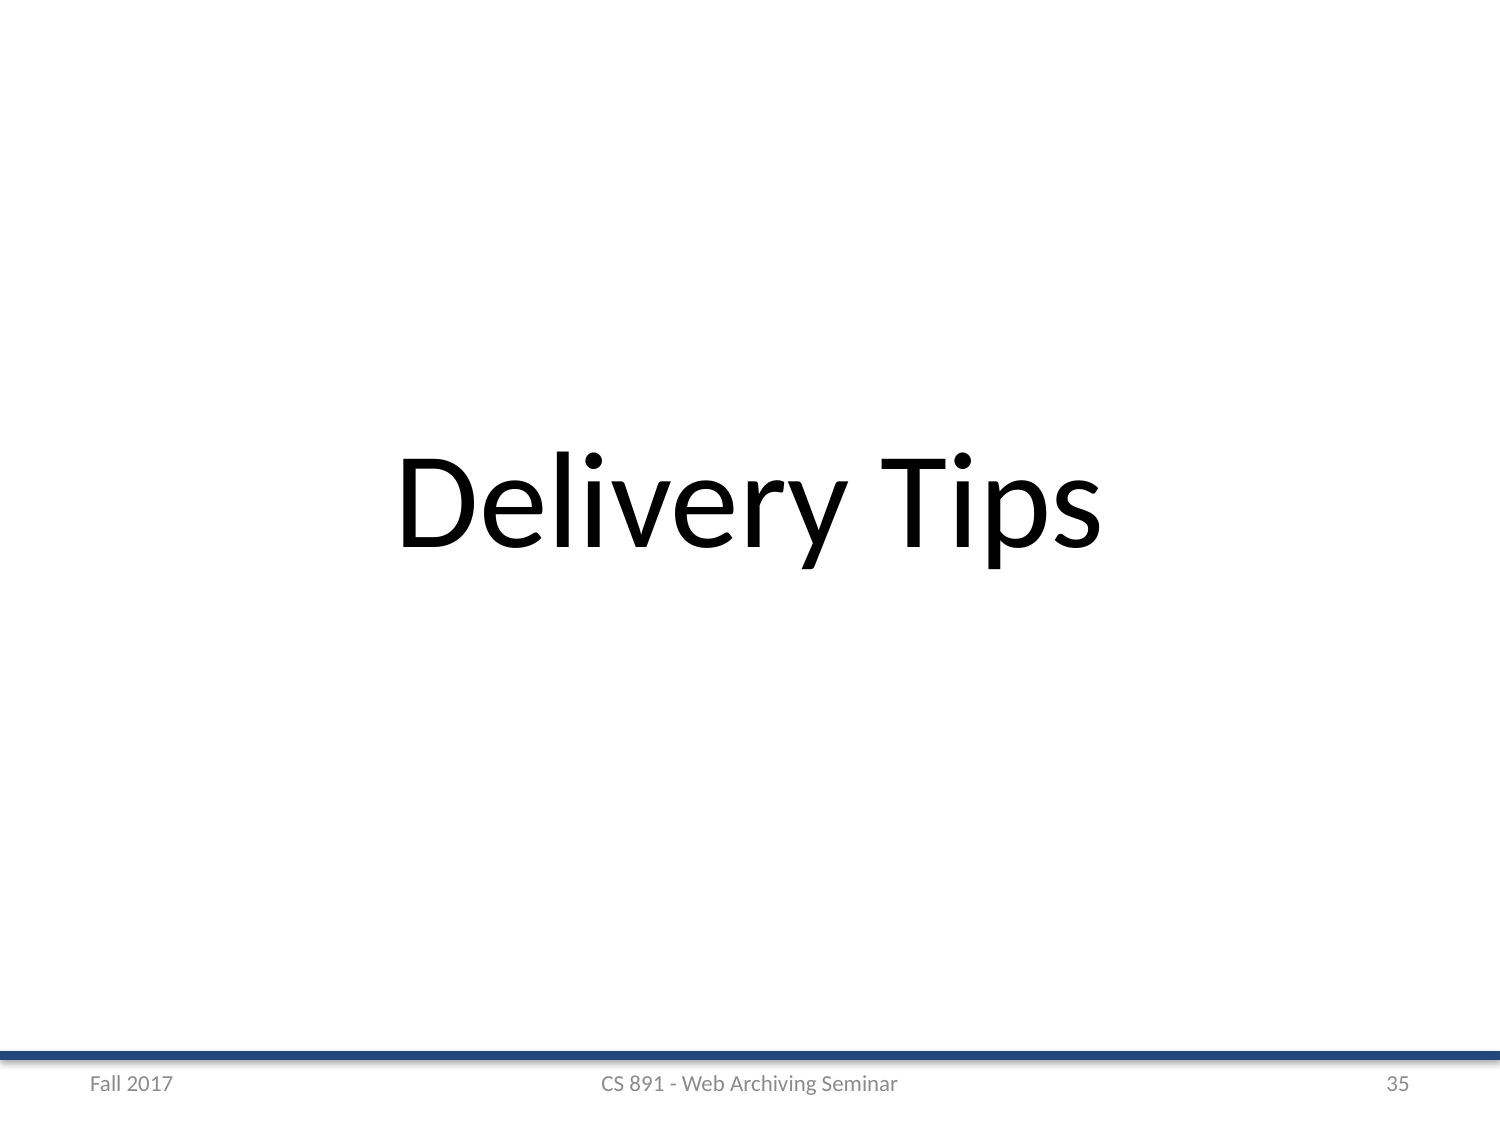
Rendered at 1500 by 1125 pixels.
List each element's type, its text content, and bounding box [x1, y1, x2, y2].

slide_number Fall 2017 [75, 1062, 425, 1103]
footer CS 891 - Web Archiving Seminar [512, 1062, 988, 1103]
slide_number 35 [1074, 1062, 1425, 1103]
text_box Delivery Tips [379, 402, 1121, 583]
